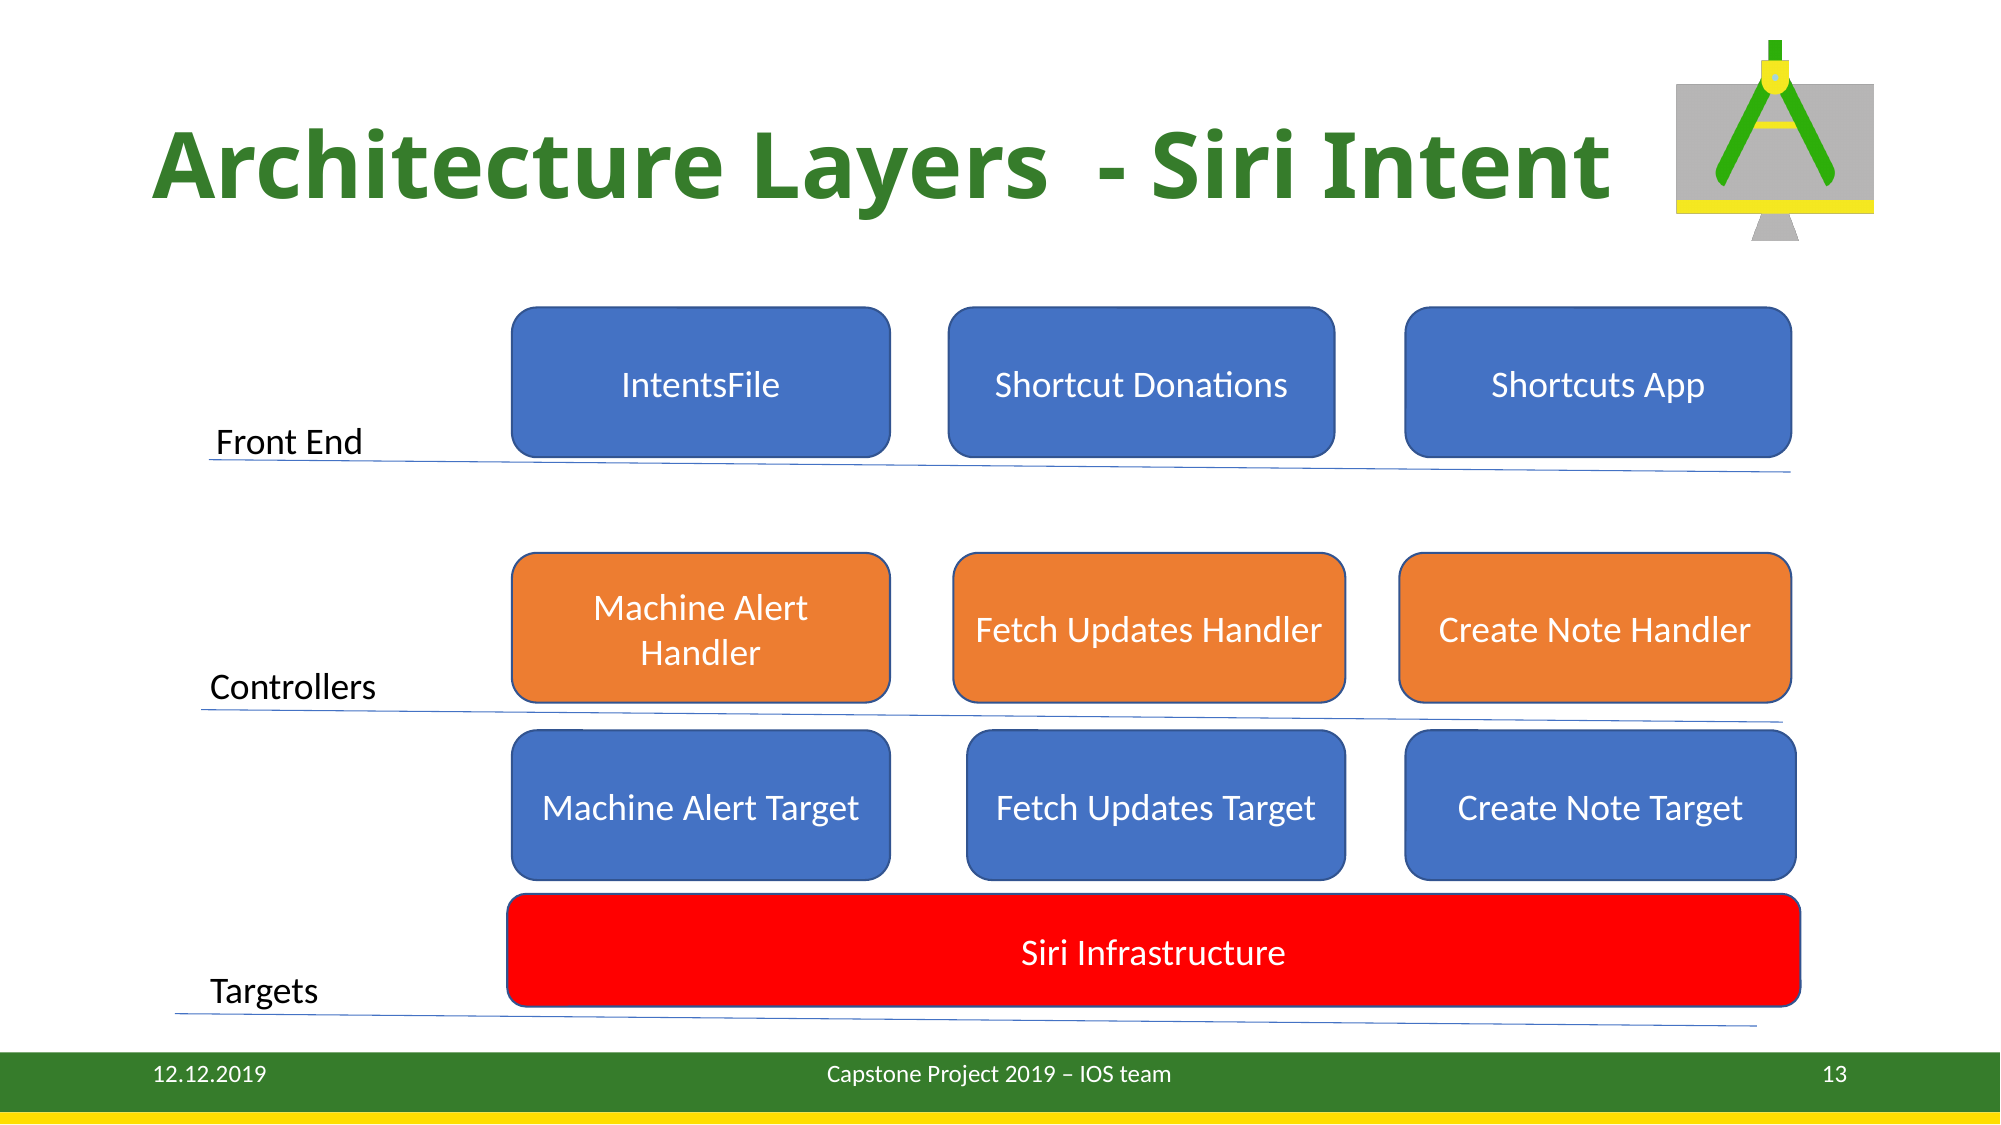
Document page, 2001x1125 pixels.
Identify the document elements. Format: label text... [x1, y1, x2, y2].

text_box Fetch Updates Target [966, 729, 1347, 882]
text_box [208, 459, 1791, 473]
text_box Create Note Target [1404, 729, 1797, 882]
text_box Front End [201, 409, 533, 470]
text_box Machine Alert Handler [510, 551, 892, 704]
text_box Create Note Handler [1398, 551, 1793, 704]
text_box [174, 1013, 1757, 1027]
text_box [0, 1051, 2000, 1111]
text_box [0, 1111, 2000, 1125]
text_box IntentsFile [510, 306, 892, 459]
text_box Fetch Updates Handler [952, 551, 1347, 704]
text_box Shortcut Donations [947, 306, 1336, 459]
slide_number 13 [1412, 1042, 1863, 1103]
text_box Targets [195, 958, 645, 1013]
text_box Machine Alert Target [510, 729, 892, 882]
text_box Controllers [195, 654, 645, 715]
picture [1666, 33, 1884, 251]
text_box Siri Infrastructure [506, 892, 1802, 1008]
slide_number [137, 1042, 588, 1103]
title Architecture Layers - Siri Intent [137, 59, 1863, 278]
text_box Shortcuts App [1404, 306, 1793, 459]
footer Capstone Project 2019 – IOS team [662, 1042, 1338, 1103]
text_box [201, 709, 1784, 723]
